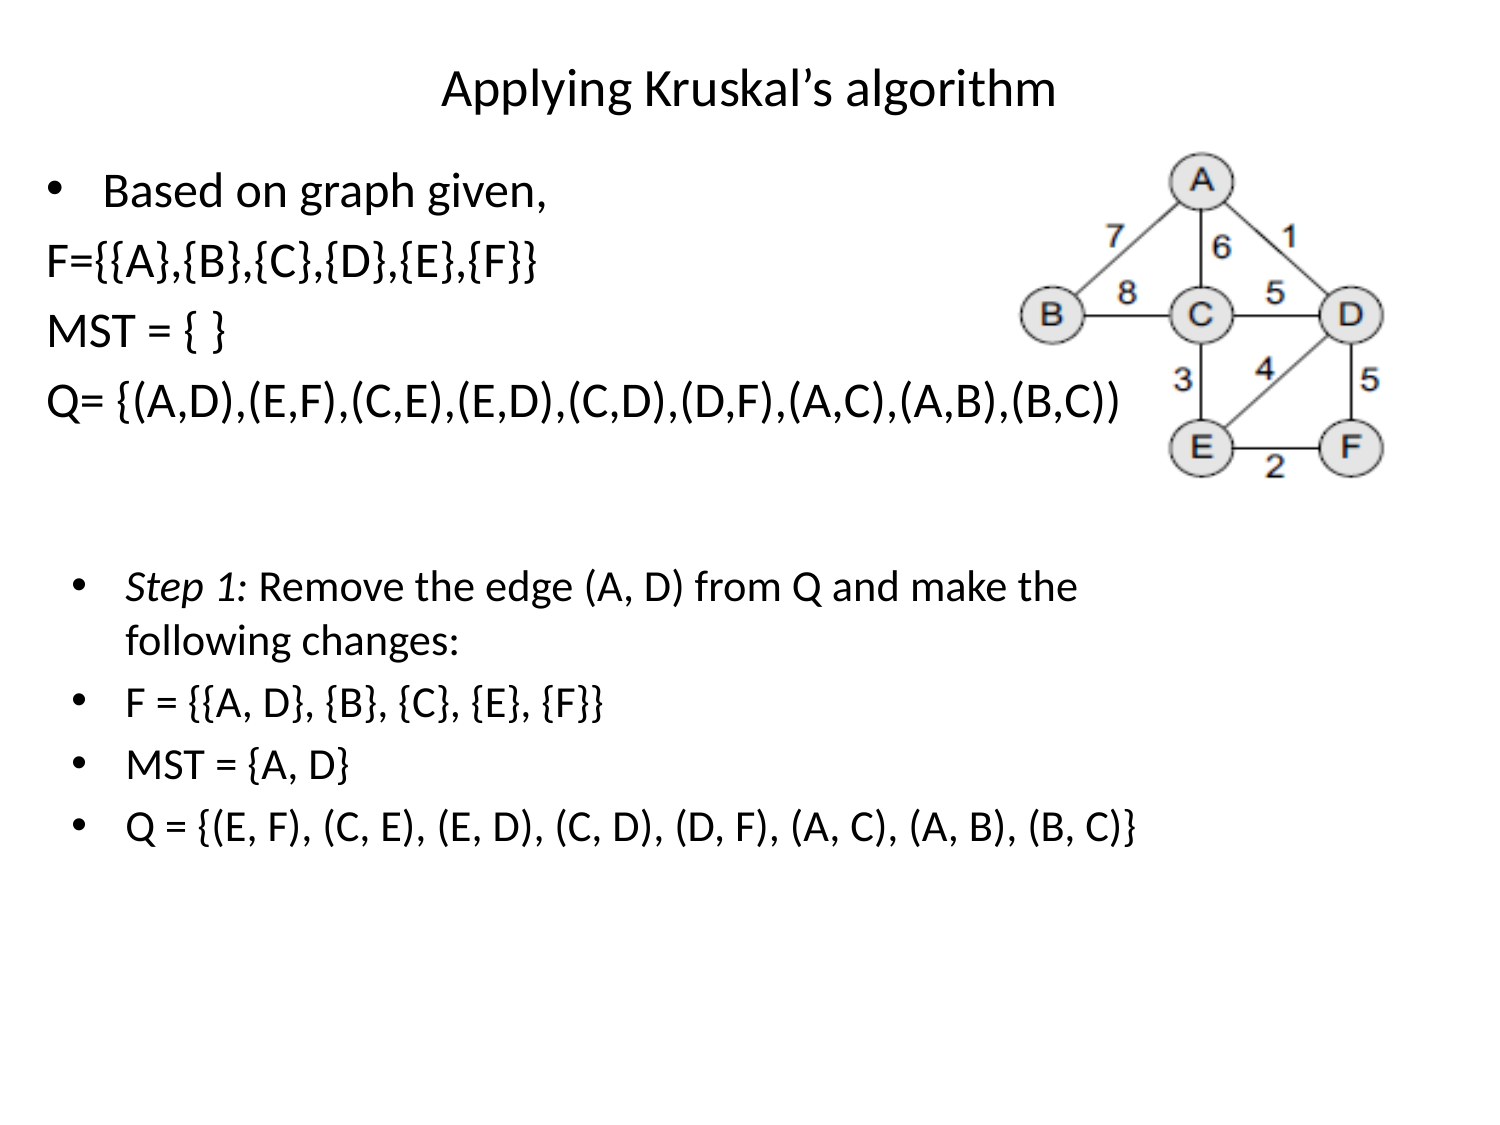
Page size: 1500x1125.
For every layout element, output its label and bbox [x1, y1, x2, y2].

text_box [31, 149, 974, 463]
title [75, 45, 1425, 125]
text_box [56, 549, 1232, 863]
picture [974, 124, 1438, 501]
